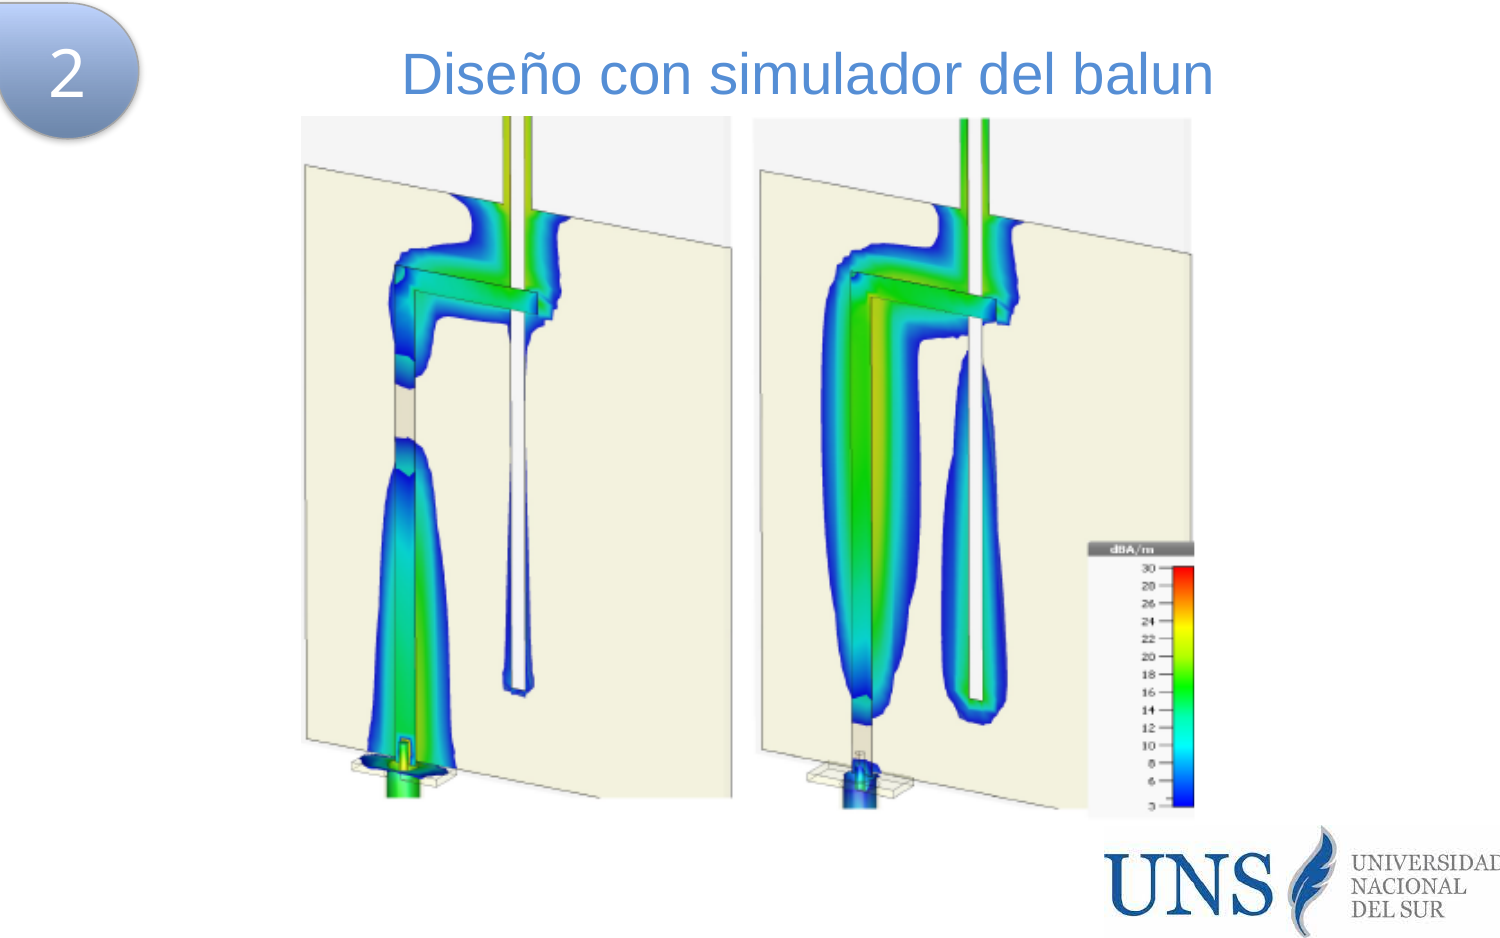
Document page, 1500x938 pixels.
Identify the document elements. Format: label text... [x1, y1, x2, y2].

text_box 2 [0, 2, 140, 140]
title Diseño con simulador del balun [253, 16, 1365, 126]
picture [300, 116, 1500, 938]
